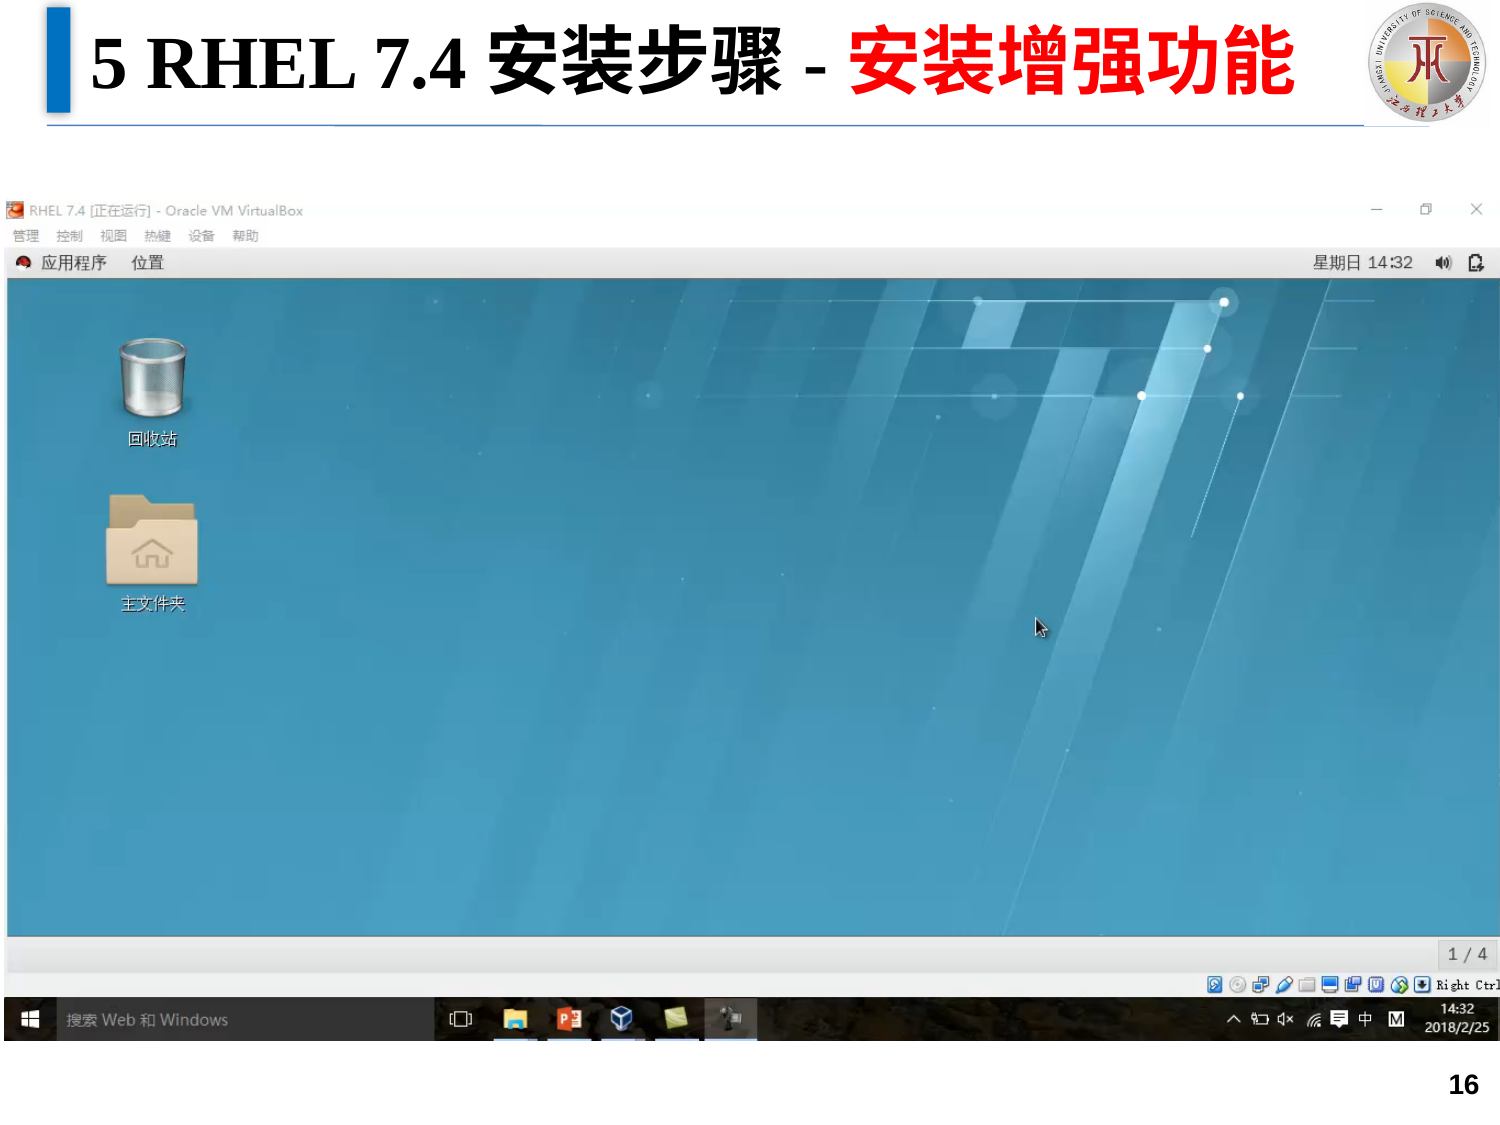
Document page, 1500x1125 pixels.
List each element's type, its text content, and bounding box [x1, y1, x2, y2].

picture [1364, 0, 1490, 126]
slide_number 16 [1355, 1051, 1495, 1125]
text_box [3, 197, 1500, 1042]
title 5 RHEL 7.4安装步骤-安装增强功能 [75, 0, 1425, 122]
